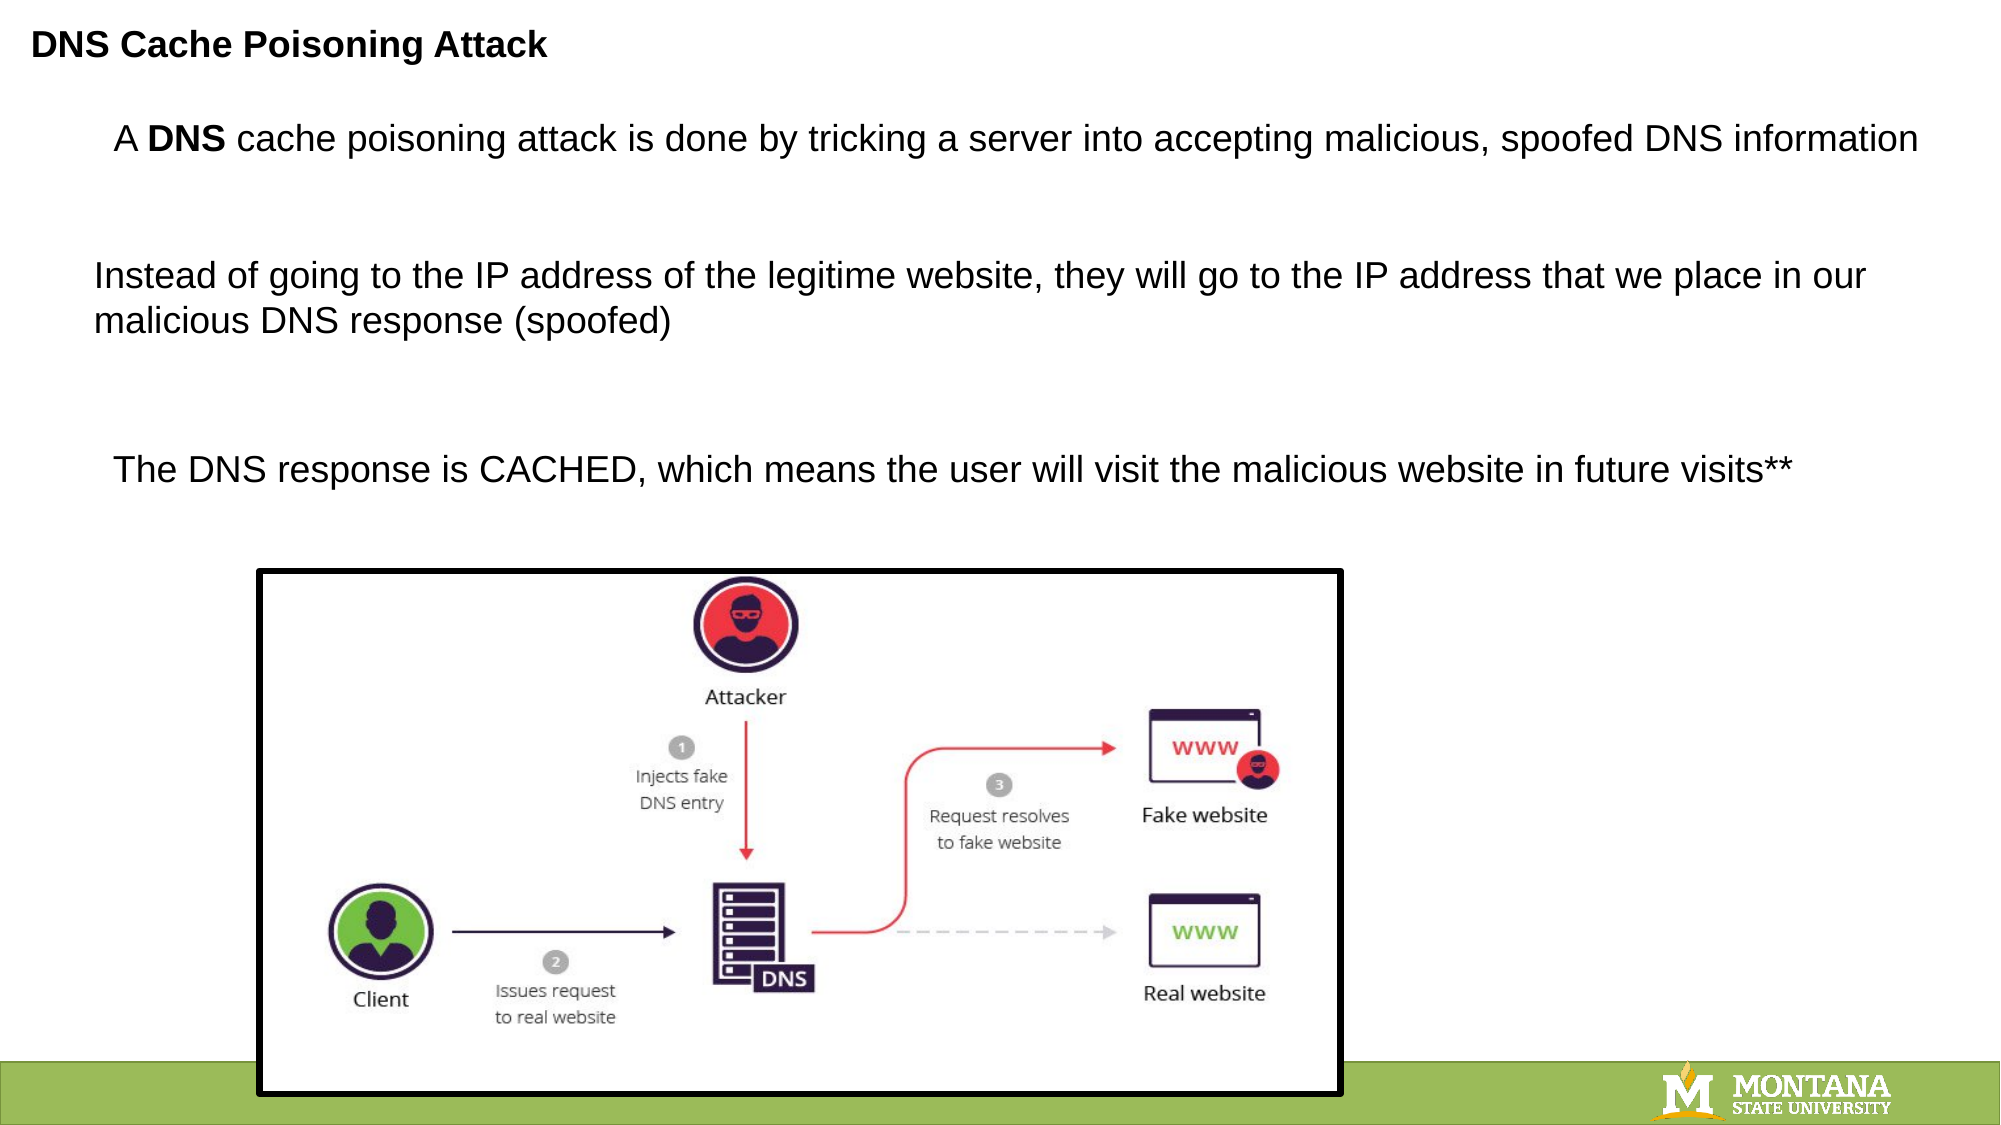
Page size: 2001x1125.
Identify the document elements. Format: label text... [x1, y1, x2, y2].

picture [262, 573, 1338, 1091]
text_box Instead of going to the IP address of the legitime website, they will go to the IP address that we place in our malicious DNS response (spoofed) [79, 243, 1975, 349]
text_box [1894, 1060, 2000, 1125]
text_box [0, 1060, 1645, 1125]
picture [1649, 1060, 1892, 1122]
text_box The DNS response is CACHED, which means the user will visit the malicious website in future visits** [98, 437, 1830, 498]
text_box A DNS cache poisoning attack is done by tricking a server into accepting malicious, spoofed DNS information [98, 106, 1935, 167]
text_box DNS Cache Poisoning Attack [16, 12, 564, 73]
